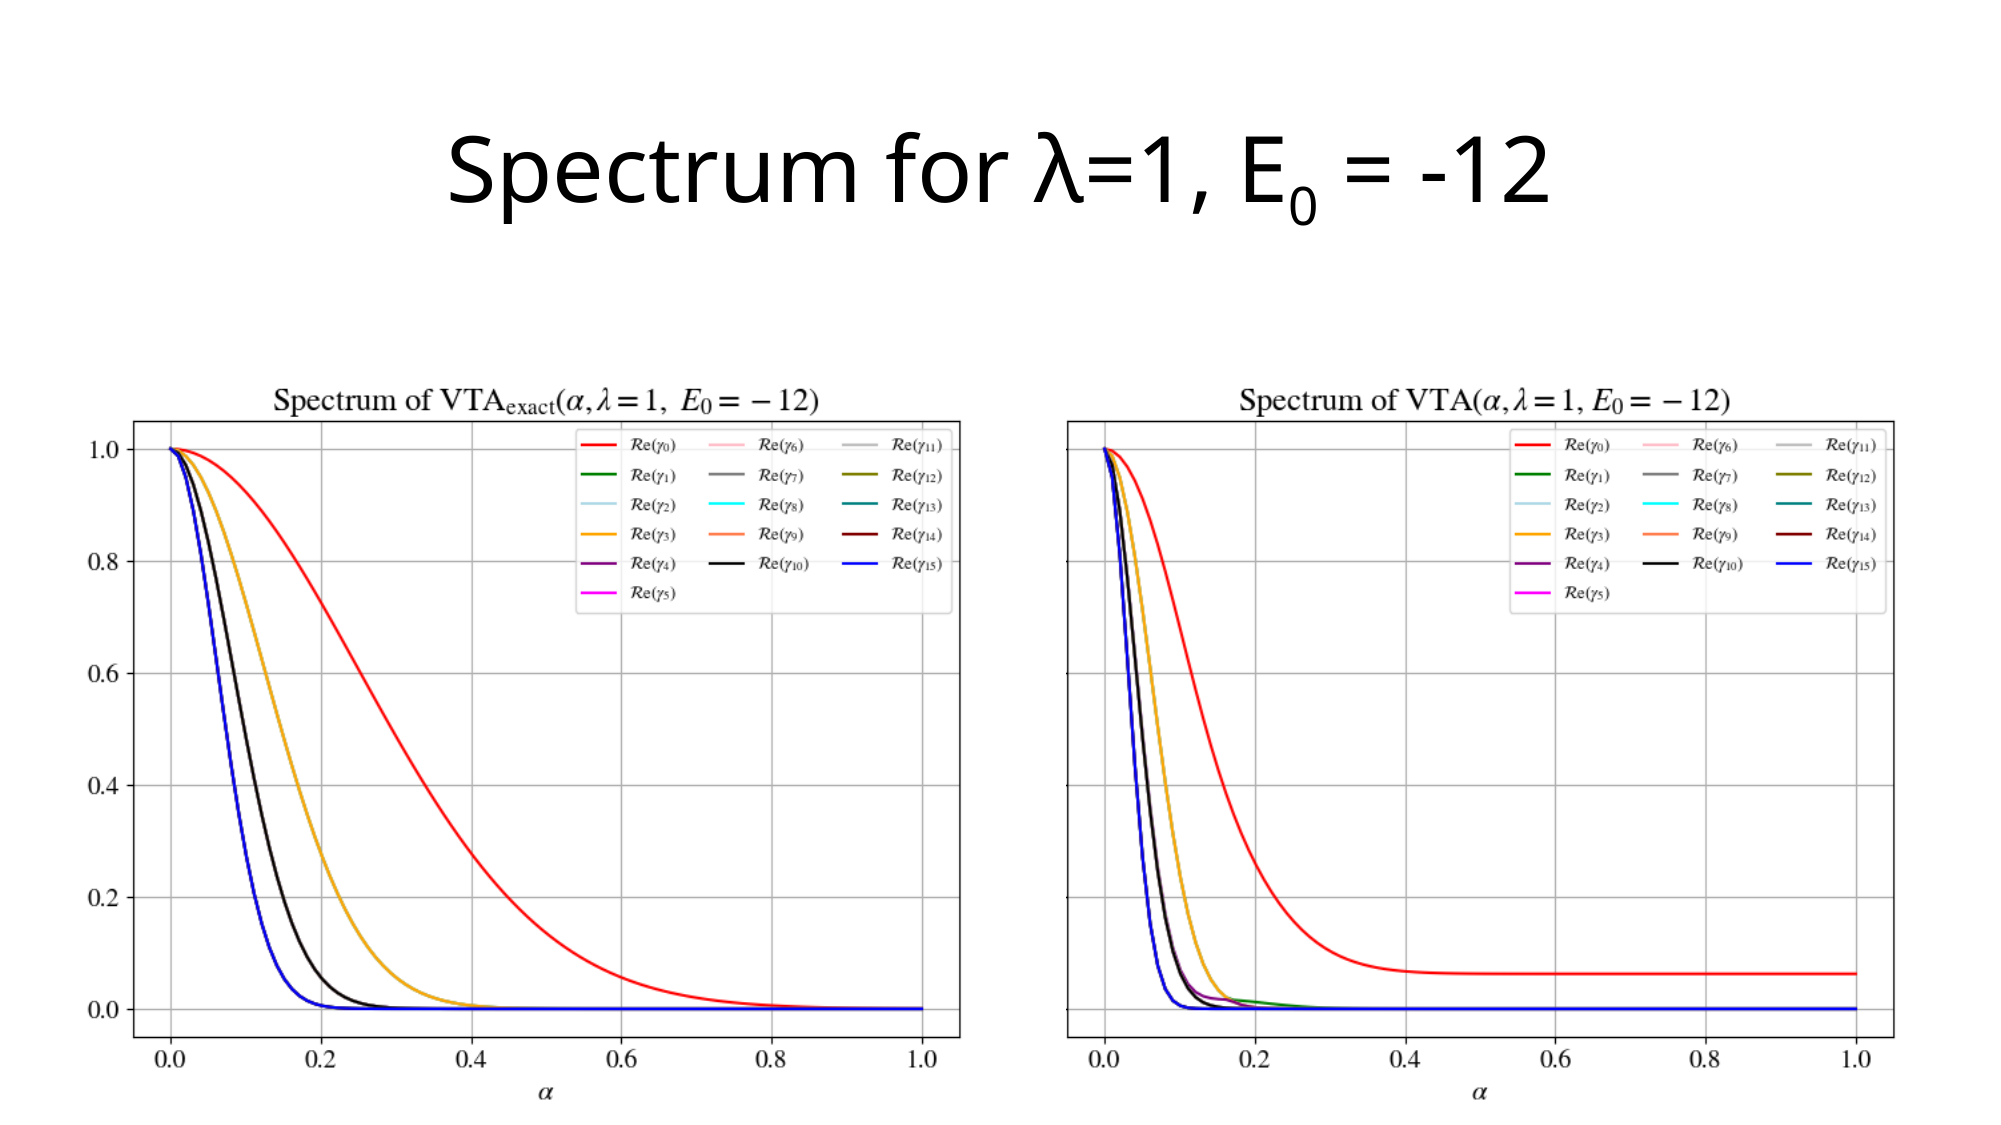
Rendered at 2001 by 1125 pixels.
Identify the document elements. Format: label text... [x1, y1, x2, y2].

picture [0, 325, 1066, 1125]
title Spectrum for λ=1, E0 = -12 [137, 59, 1863, 278]
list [1066, 325, 2000, 1125]
